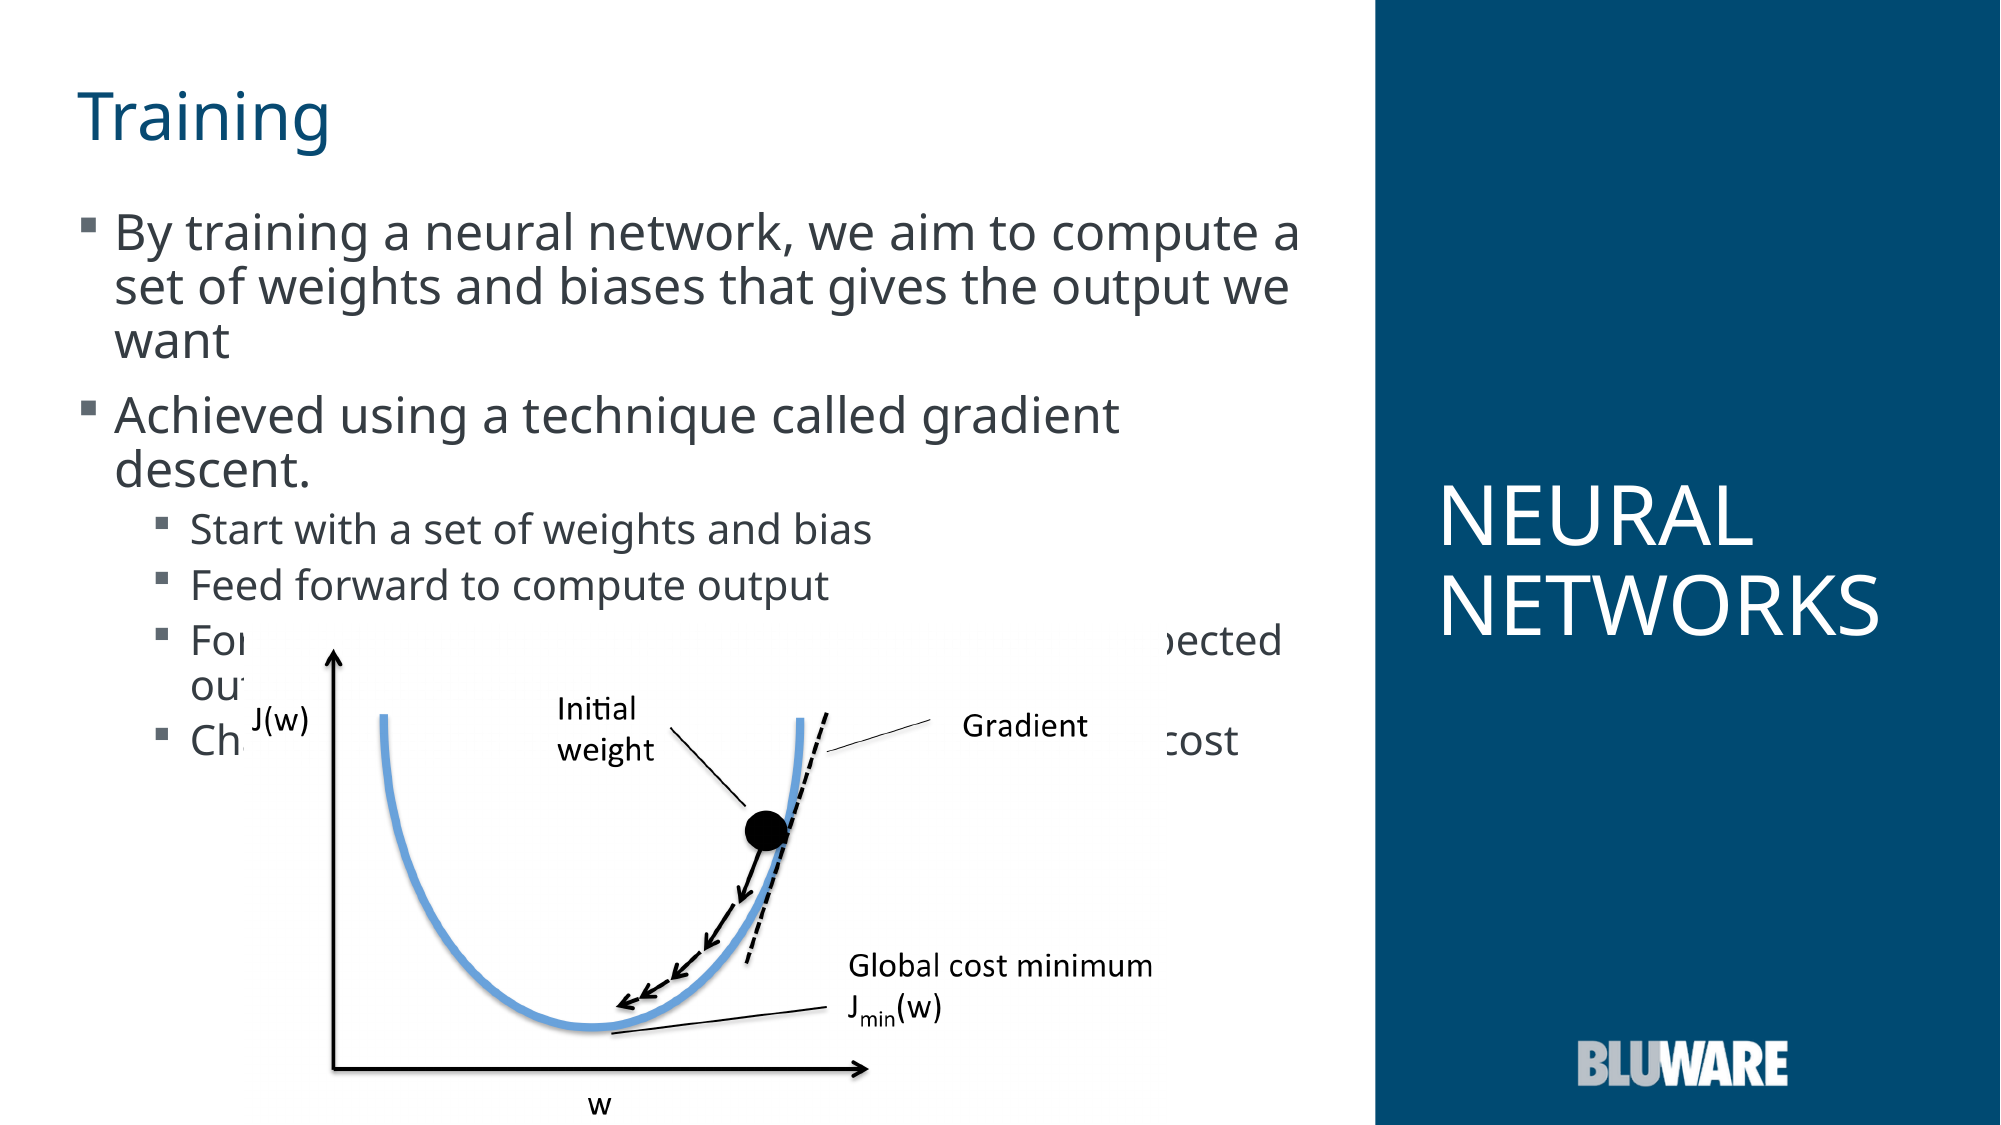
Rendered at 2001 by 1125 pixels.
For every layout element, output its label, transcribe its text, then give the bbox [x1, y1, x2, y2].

subtitle Training [62, 45, 1321, 182]
list By training a neural network, we aim to compute a set of weights and biases that gives the output we want Achieved using a technique called gradient descent. Start with a set of weights and bias Feed forward to compute output Formulate cost in terms of difference between expected output and obtained Change weights and bias in direction that reduce cost [62, 200, 1321, 1048]
title NEURAL NETWORKS [1421, 1, 1945, 1125]
picture [243, 623, 1167, 1124]
